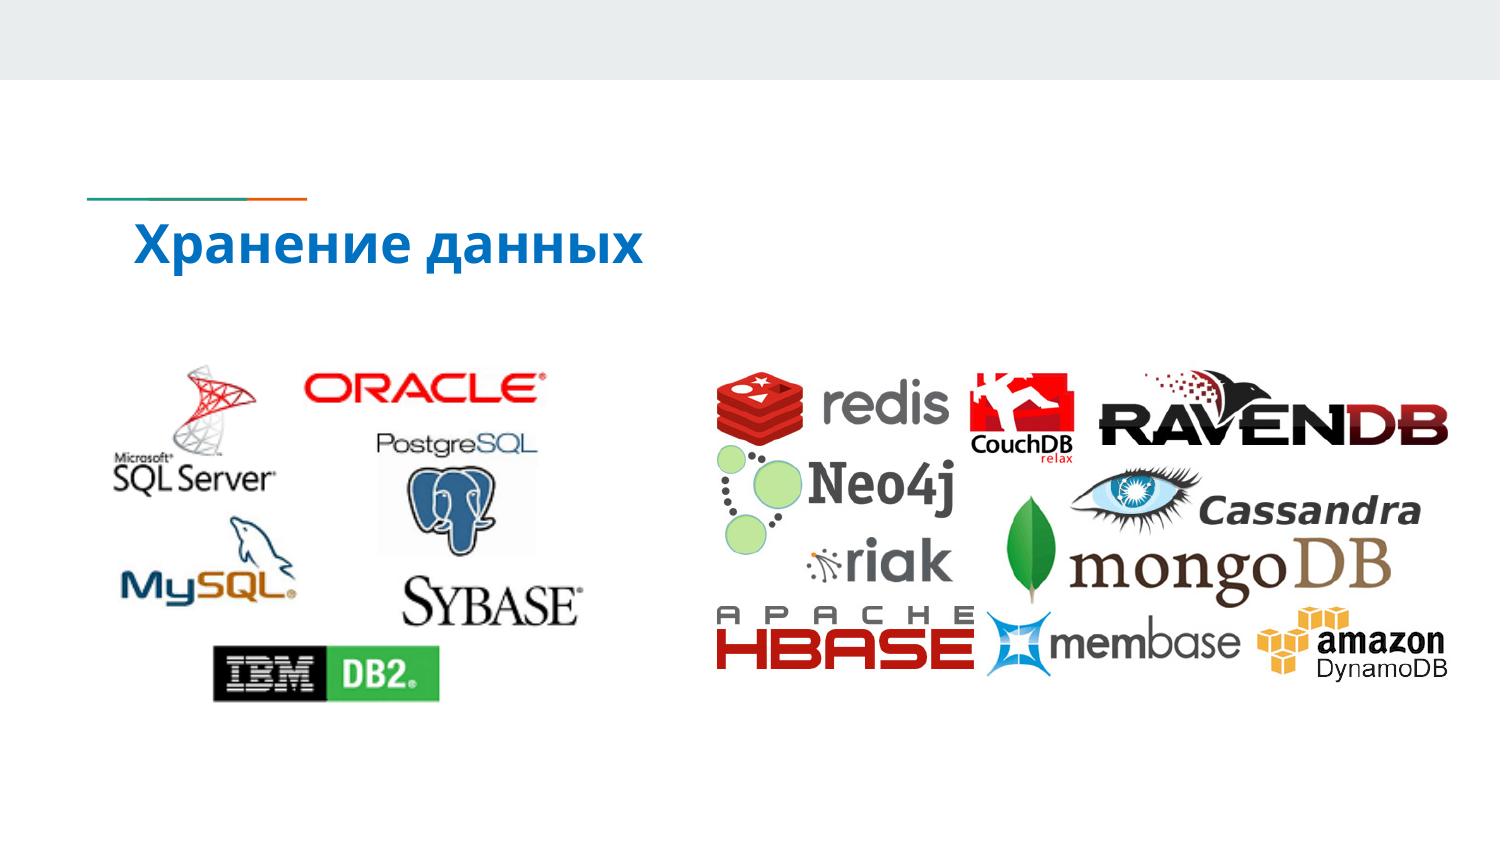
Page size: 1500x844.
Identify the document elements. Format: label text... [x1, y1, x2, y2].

picture [85, 355, 587, 743]
title Хранение данных [119, 194, 1381, 283]
picture [693, 355, 1465, 693]
